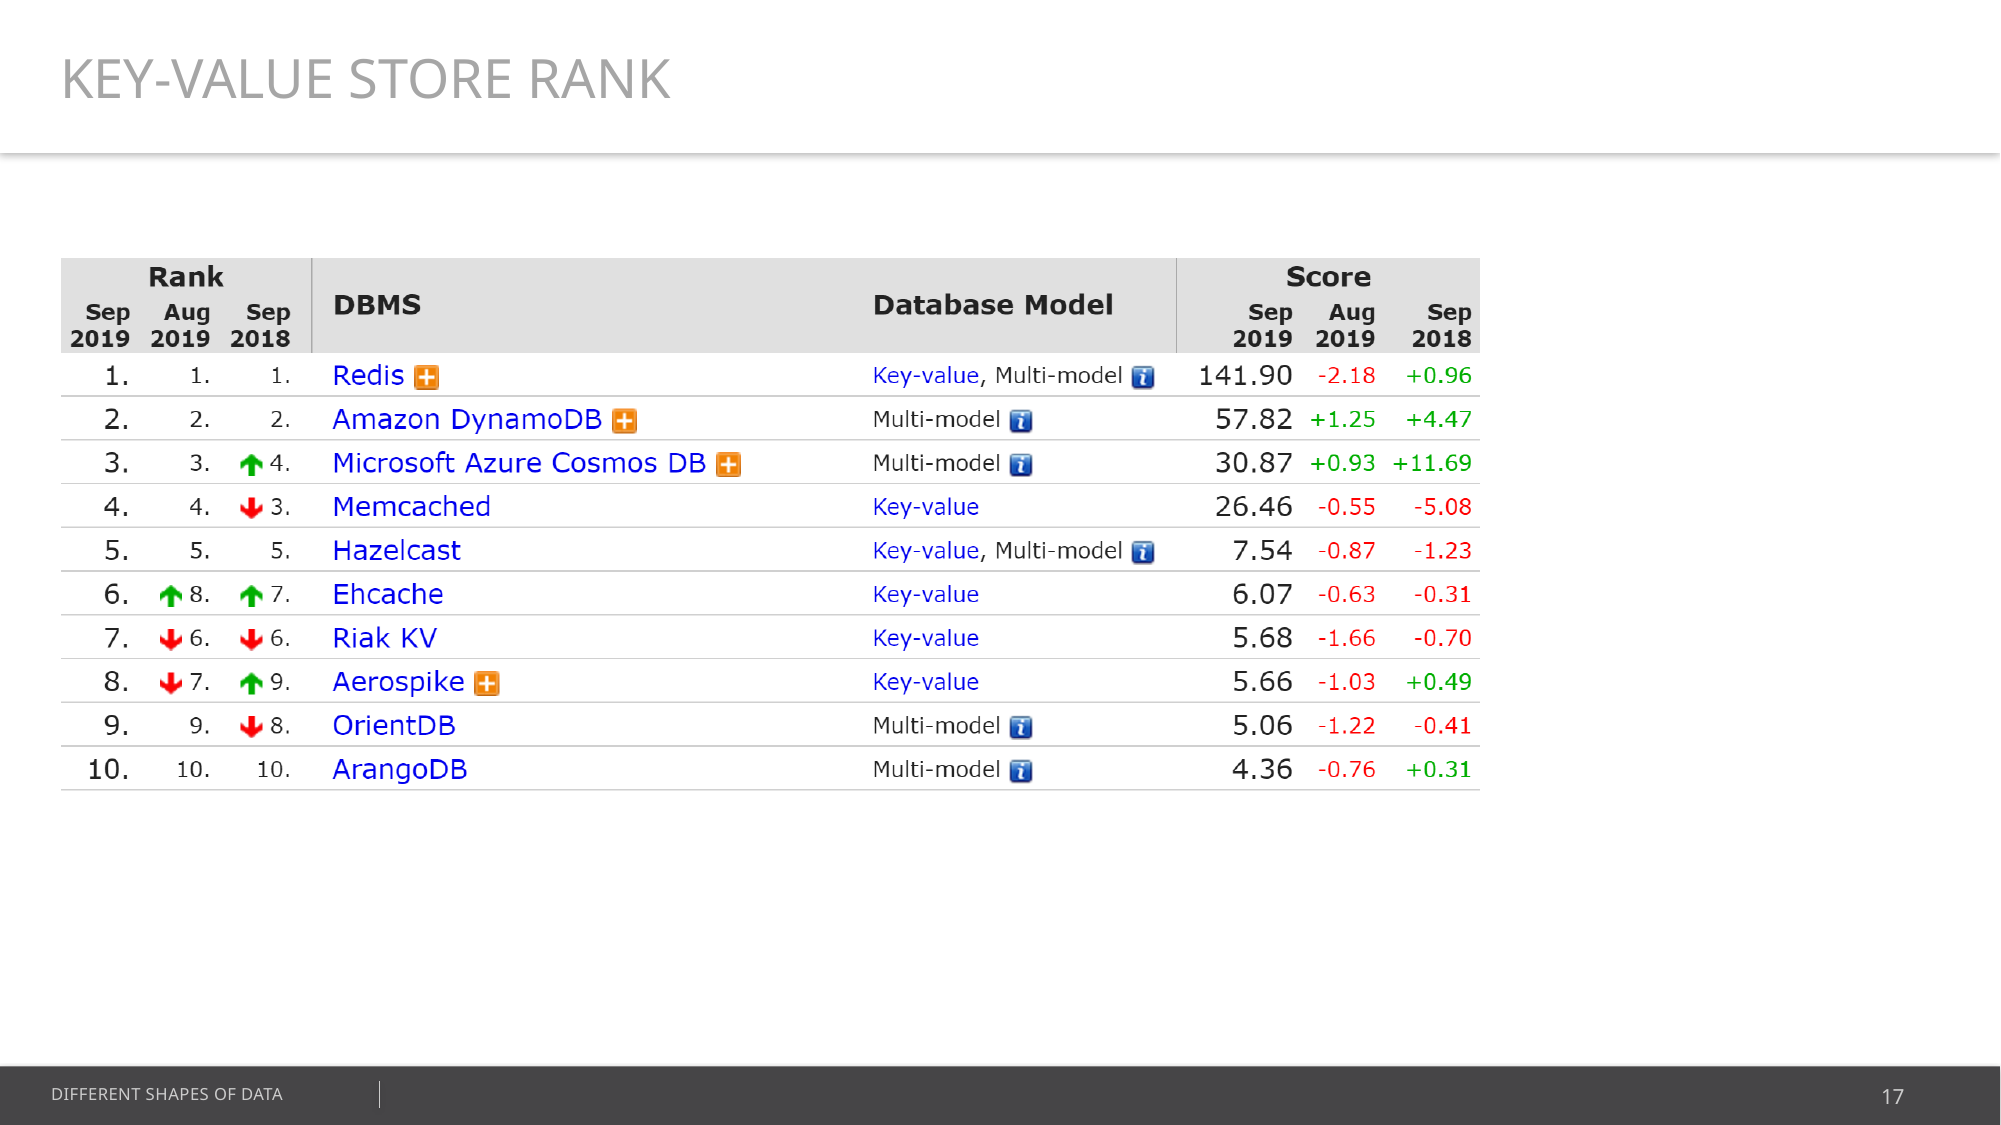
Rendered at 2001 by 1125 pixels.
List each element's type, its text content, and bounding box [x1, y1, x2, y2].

picture [58, 258, 1503, 792]
list KEY-VALUE STORE RANK [0, 0, 2000, 153]
